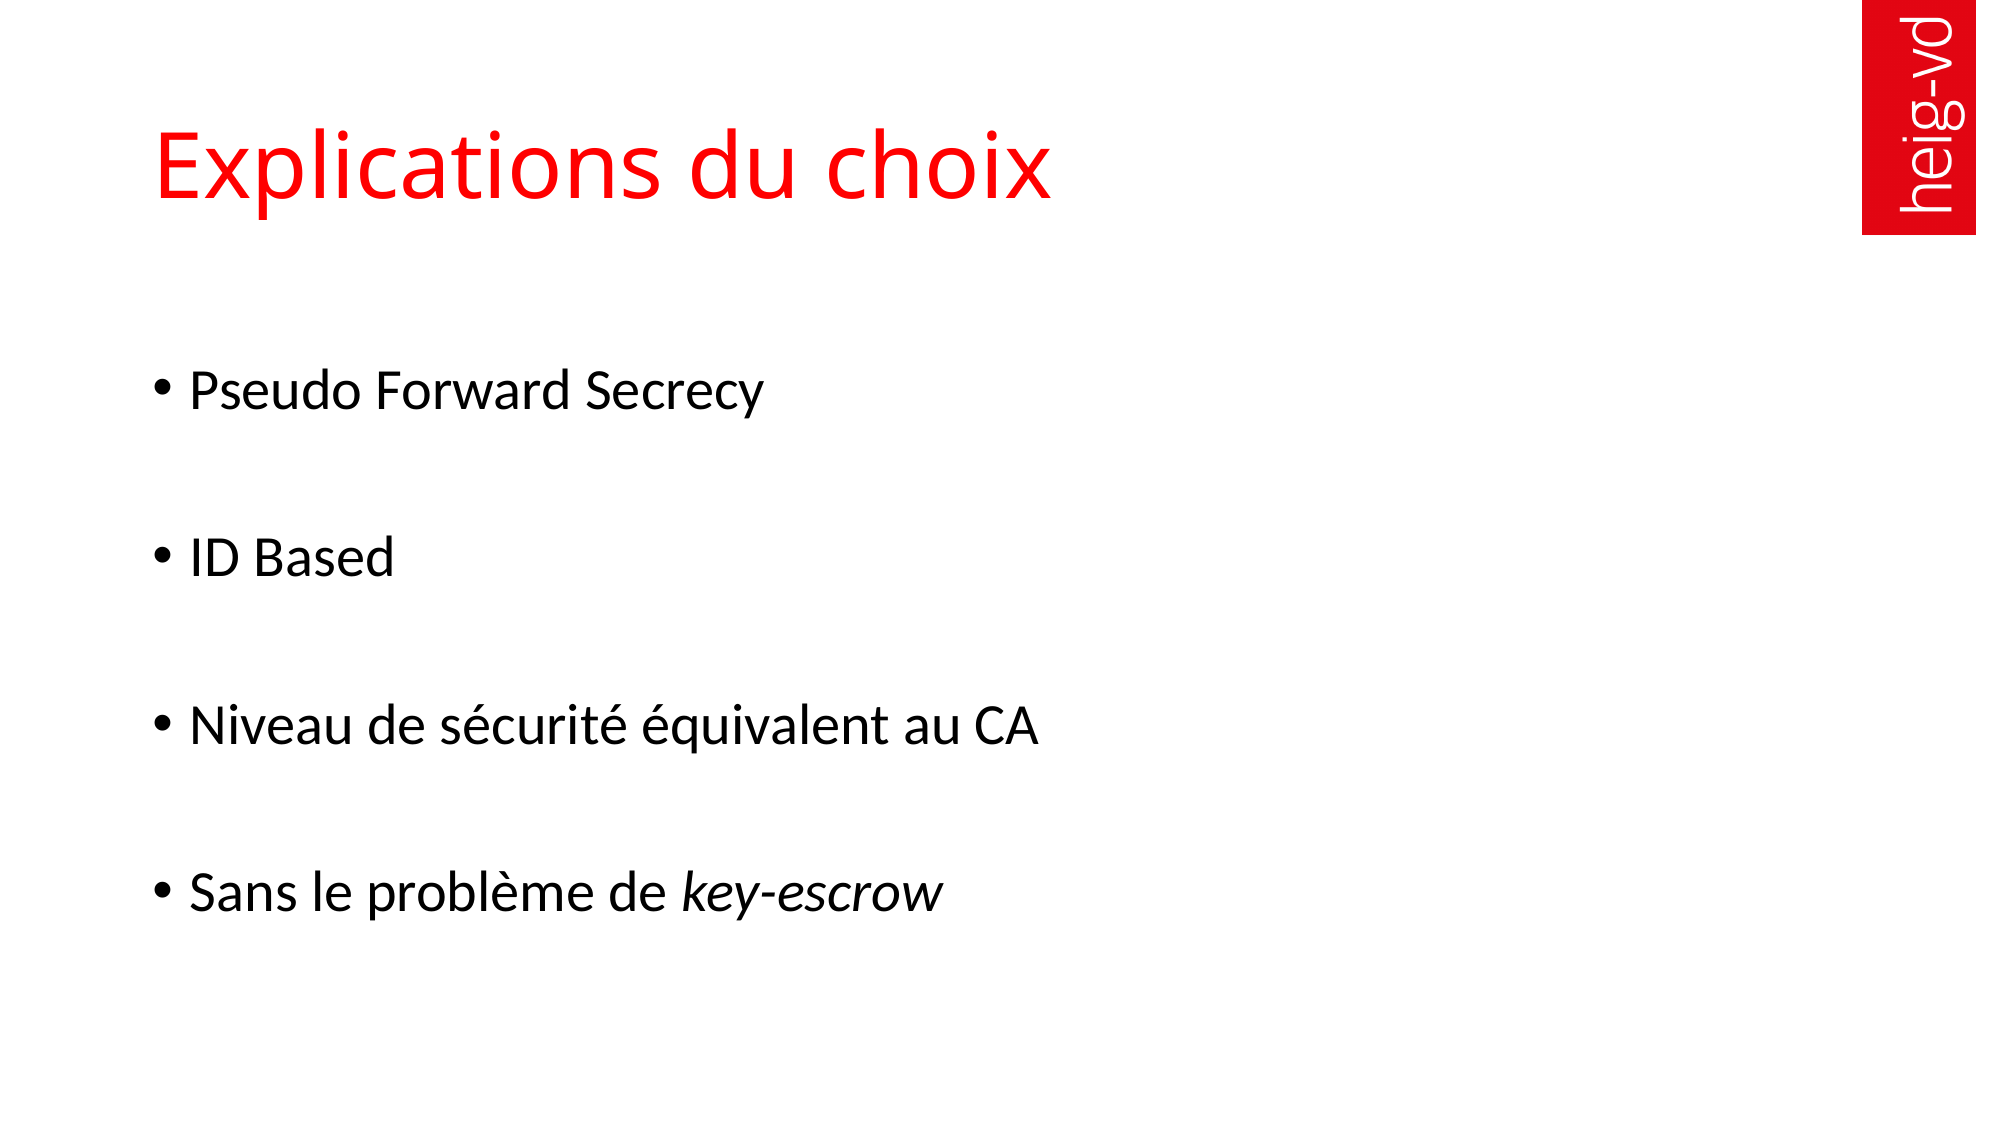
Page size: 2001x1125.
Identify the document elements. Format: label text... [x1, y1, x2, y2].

list Pseudo Forward Secrecy ID Based Niveau de sécurité équivalent au CA Sans le problème de key-escrow [137, 351, 1863, 1066]
title Explications du choix [137, 59, 1863, 278]
picture [1862, 0, 1976, 236]
